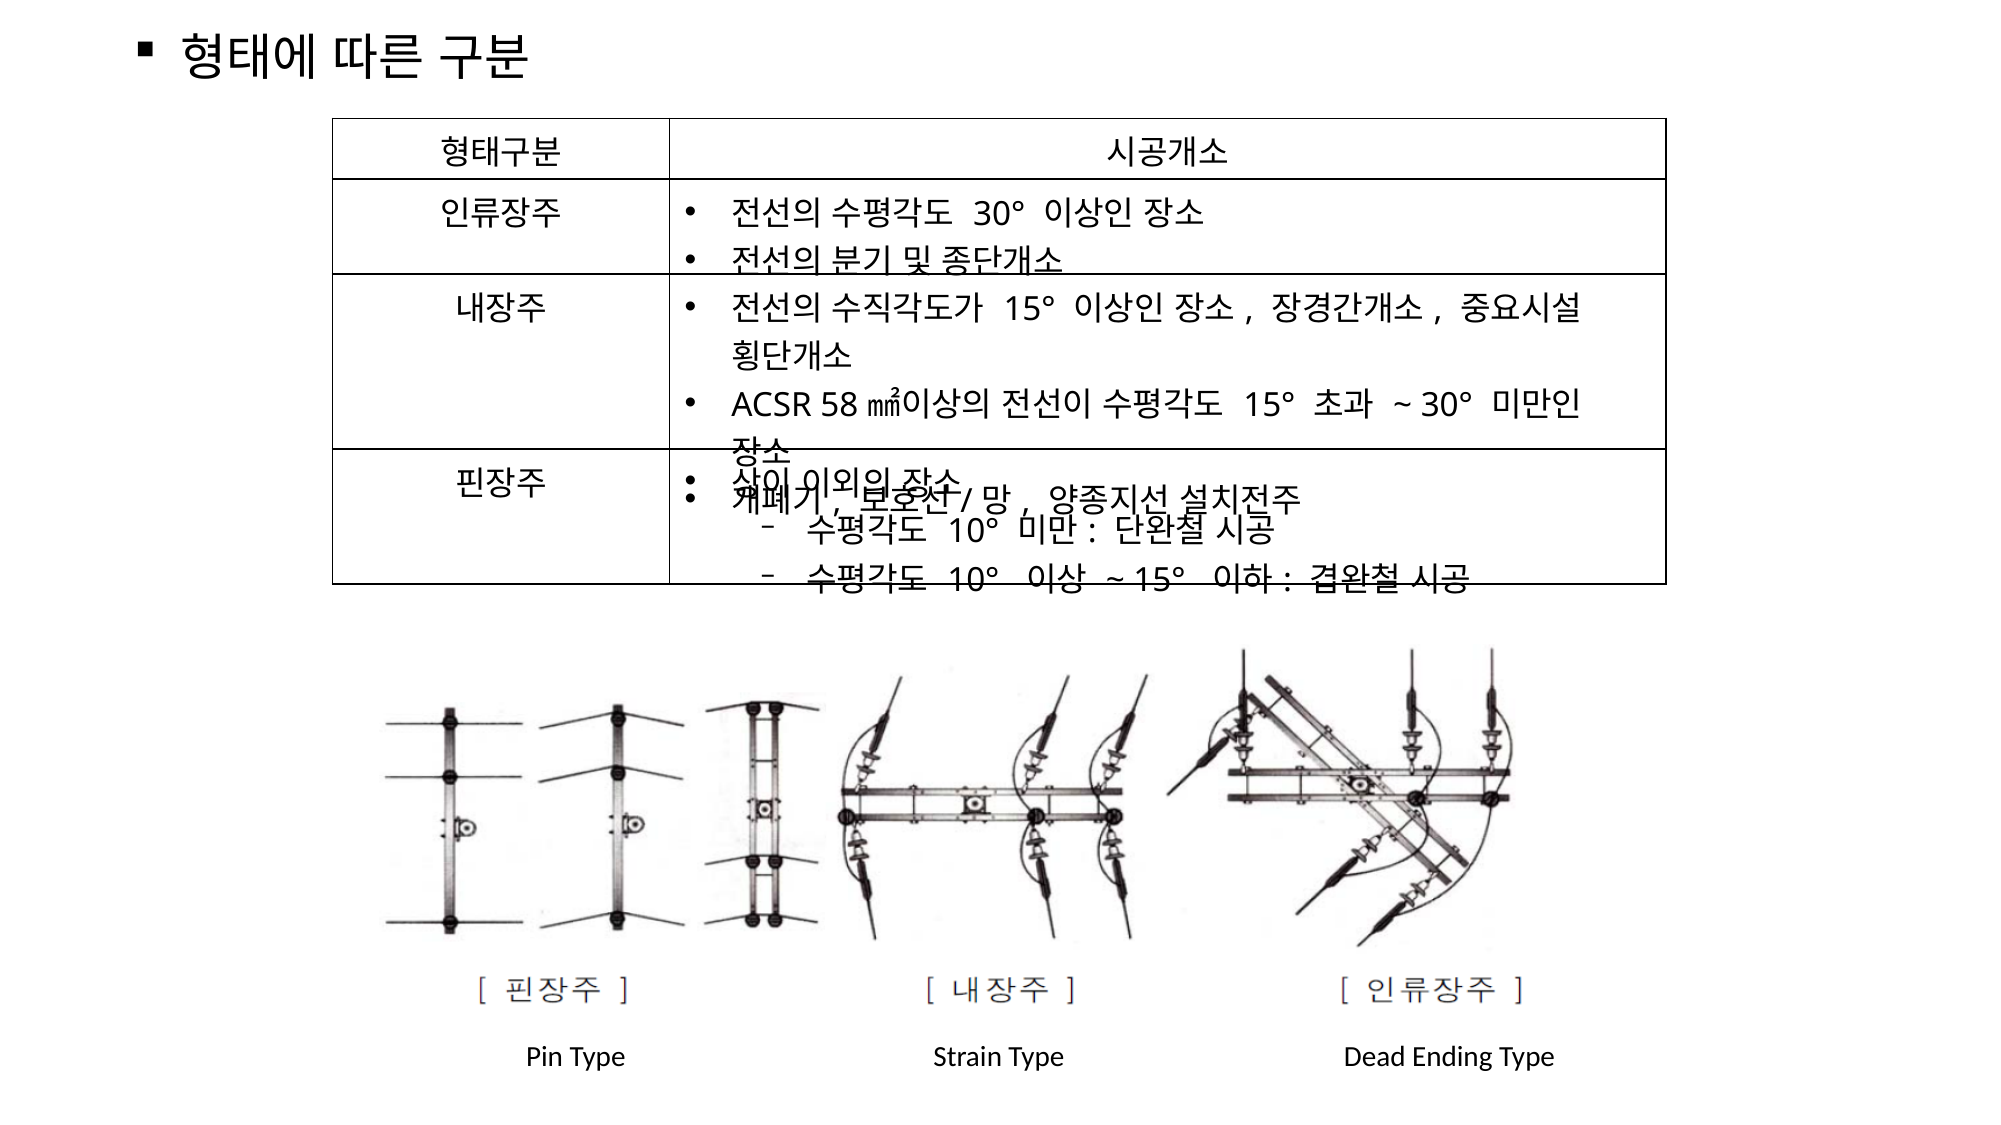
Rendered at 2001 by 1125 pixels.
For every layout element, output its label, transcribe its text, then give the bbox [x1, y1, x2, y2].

table_cell 핀장주 [333, 450, 669, 583]
text_box Pin Type [511, 1030, 641, 1080]
table_cell 내장주 [333, 275, 669, 448]
table_cell 전선의 수평각도 30° 이상인 장소 전선의 분기 및 종단개소 [670, 180, 1665, 273]
table_header 형태구분 [333, 119, 669, 178]
table_header 시공개소 [670, 119, 1665, 178]
text_box Strain Type [918, 1030, 1080, 1080]
table_cell 인류장주 [333, 180, 669, 273]
table_cell 상이 이외의 장소 수평각도 10° 미만: 단완철 시공 수평각도 10° 이상 ~ 15° 이하: 겹완철 시공 [670, 450, 1665, 583]
text_box Dead Ending Type [1329, 1030, 1571, 1080]
text_box 형태에 따른 구분 [119, 17, 546, 93]
picture [370, 644, 1555, 1011]
table_cell 전선의 수직각도가 15° 이상인 장소, 장경간개소, 중요시설 횡단개소 ACSR 58㎟이상의 전선이 수평각도 15° 초과 ~ 30° 미만인 장소 개폐기, 보호선/망, 양종지선 설치전주 [670, 275, 1665, 448]
